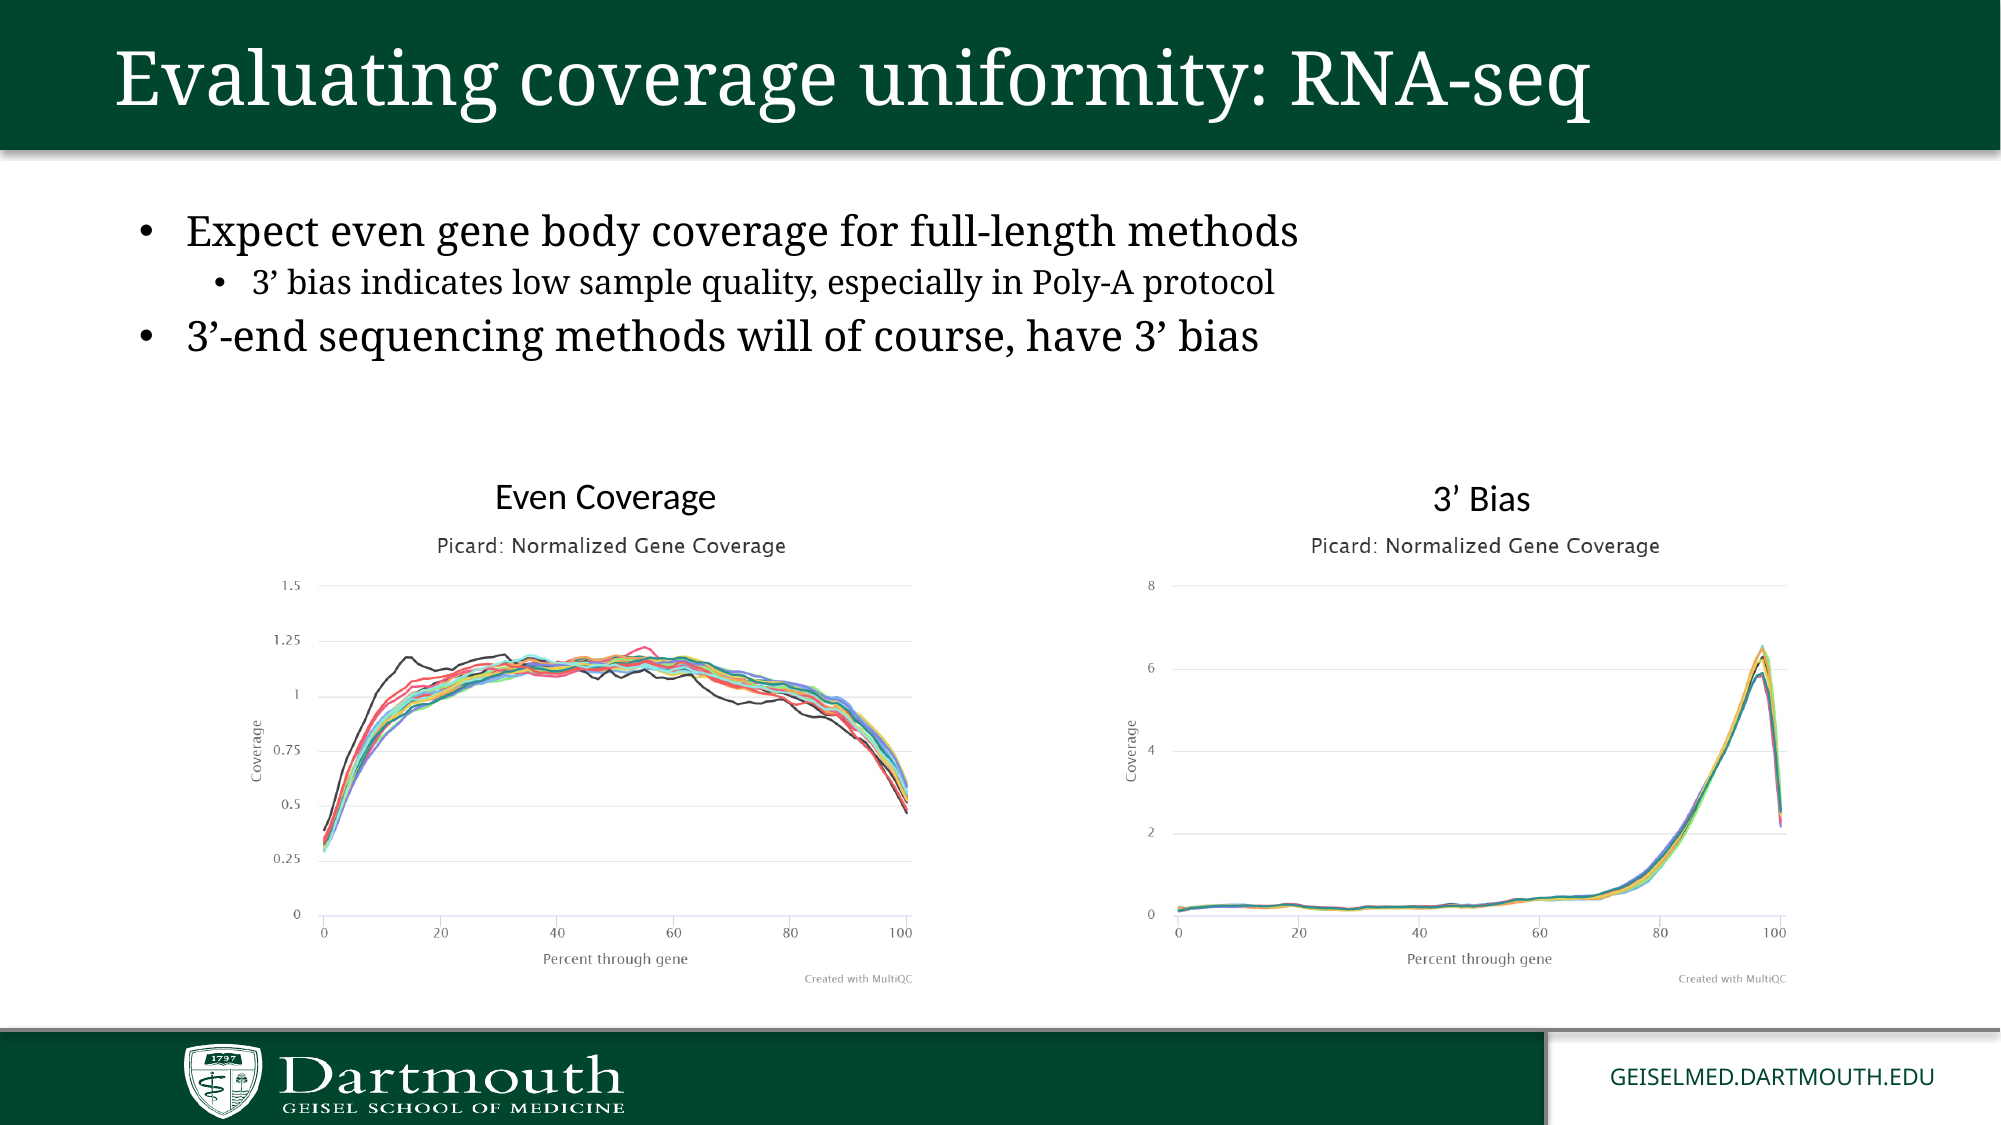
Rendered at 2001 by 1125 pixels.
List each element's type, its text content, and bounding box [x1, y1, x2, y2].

picture [1103, 524, 1798, 988]
list Expect even gene body coverage for full-length methods 3’ bias indicates low sample quality, especially in Poly-A protocol 3’-end sequencing methods will of course, have 3’ bias [49, 197, 1775, 912]
text_box 3’ Bias [1417, 466, 1546, 523]
text_box Even Coverage [480, 464, 732, 523]
title Evaluating coverage uniformity: RNA-seq [99, 0, 1900, 152]
picture [155, 1032, 650, 1125]
picture [229, 524, 924, 988]
